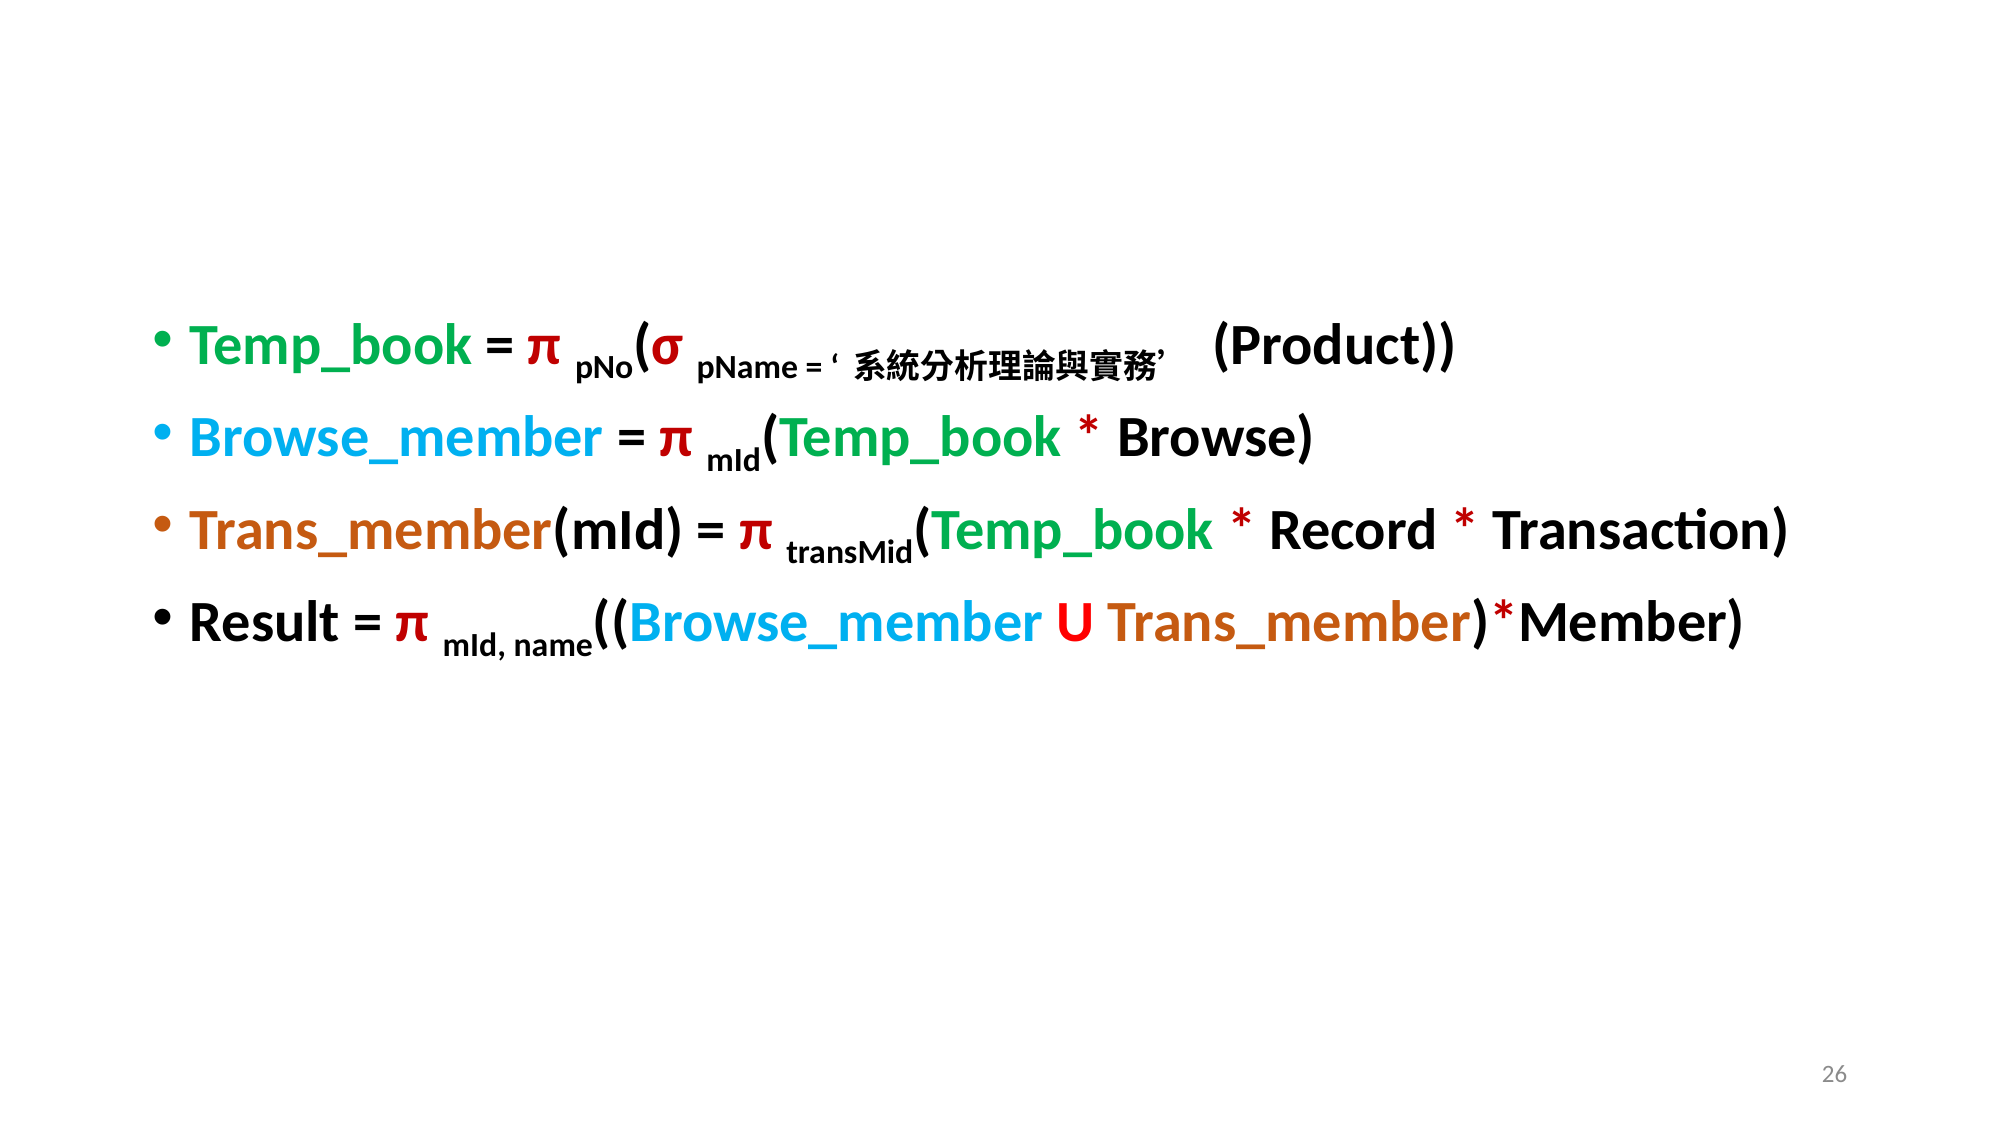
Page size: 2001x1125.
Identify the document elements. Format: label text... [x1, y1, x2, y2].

list Temp_book = π pNo(σ pName = ‘系統分析理論與實務’ (Product)) Browse_member = π mId(Temp_book * Browse) Trans_member(mId) = π transMid(Temp_book * Record * Transaction) Result = π mId, name((Browse_member U Trans_member)*Member) [137, 299, 1863, 953]
slide_number 26 [1412, 1042, 1863, 1103]
